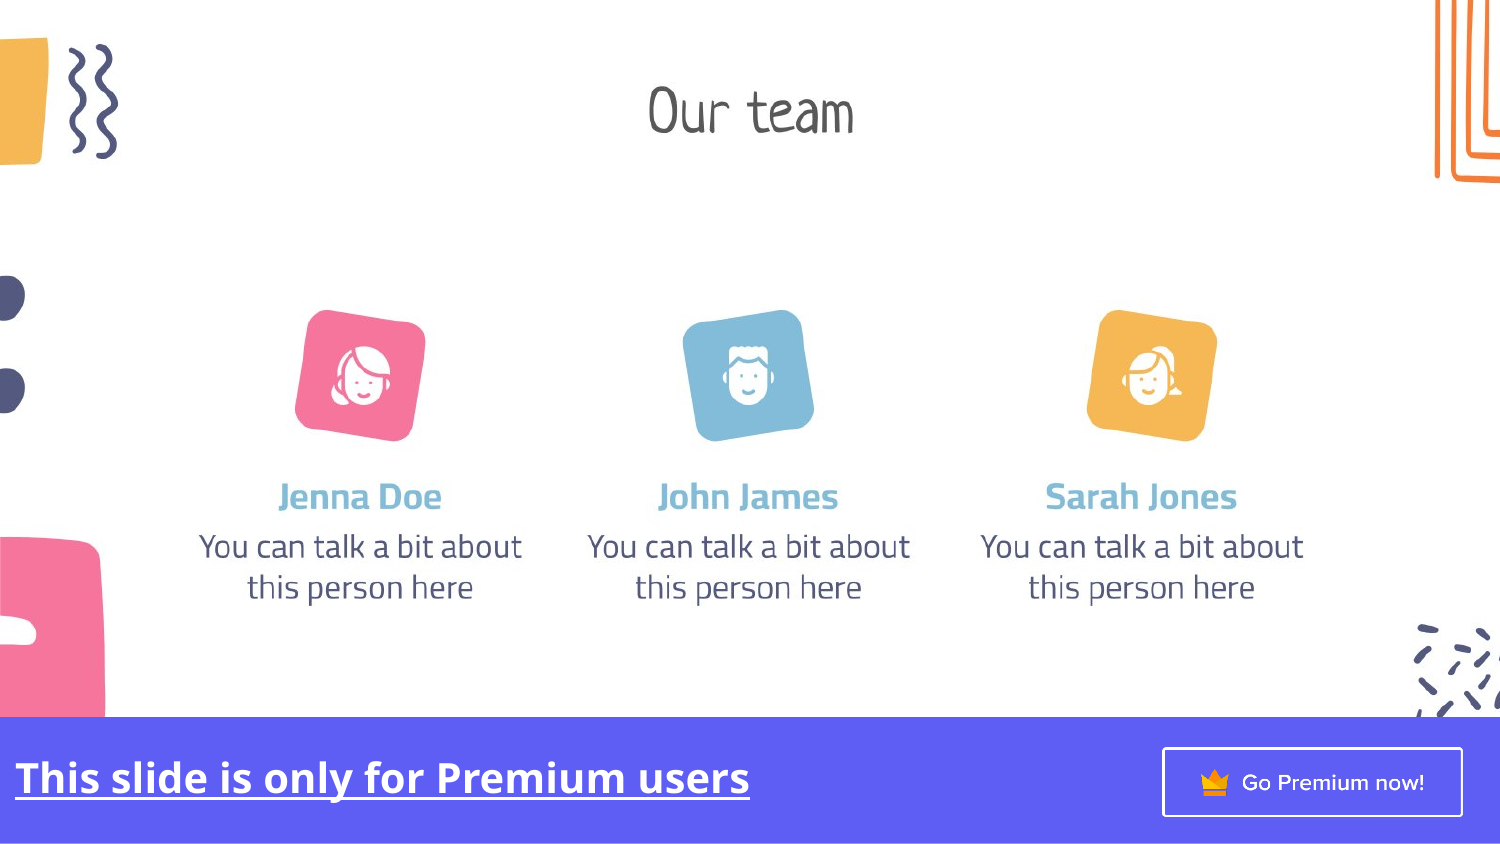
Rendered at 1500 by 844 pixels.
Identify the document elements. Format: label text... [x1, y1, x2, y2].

picture [0, 0, 1500, 717]
text_box This slide is only for Premium users [0, 717, 1500, 844]
picture [1162, 747, 1463, 817]
